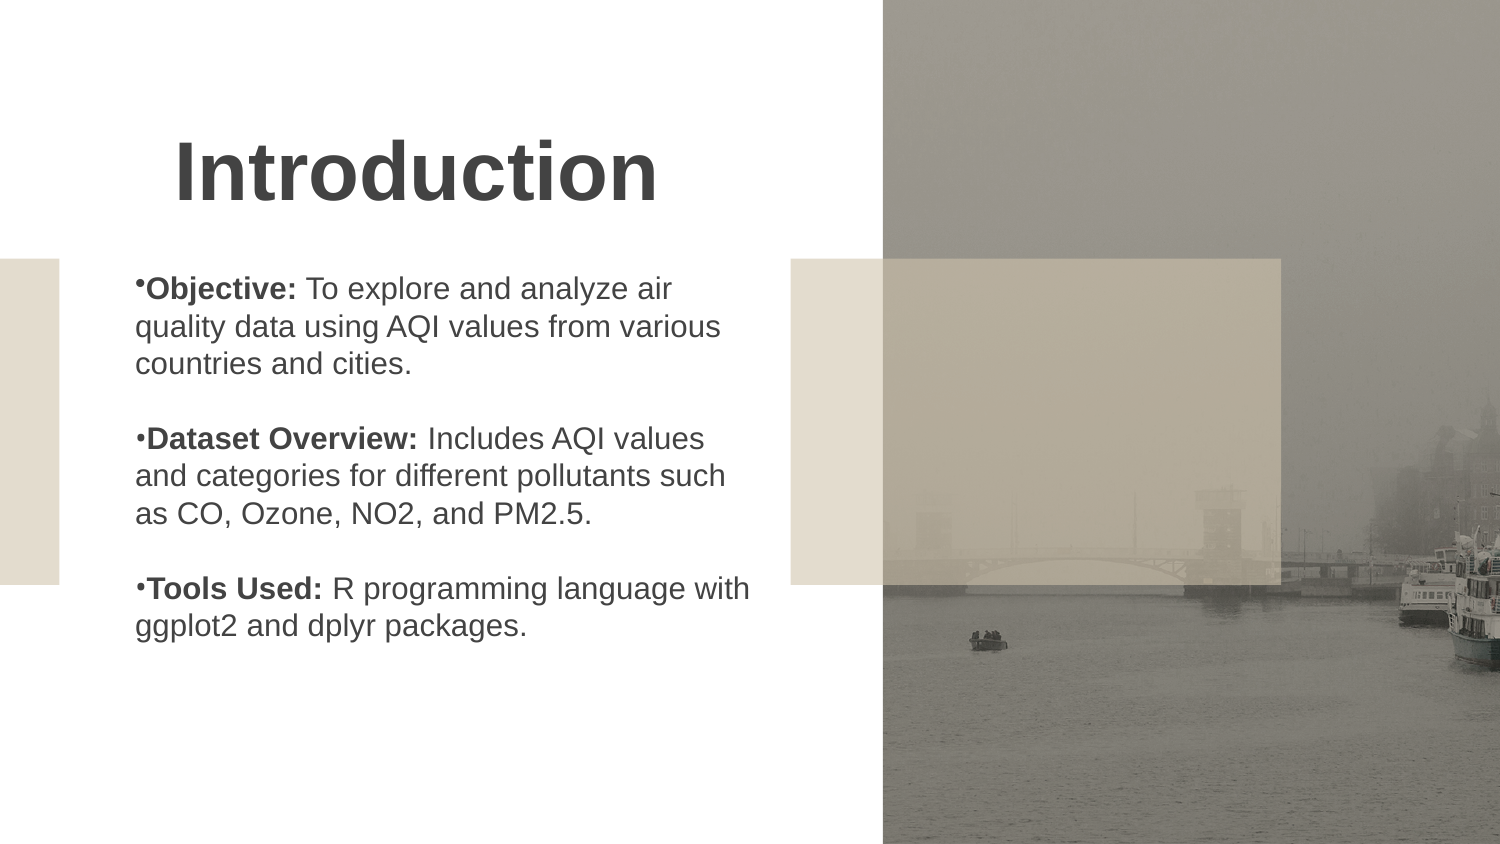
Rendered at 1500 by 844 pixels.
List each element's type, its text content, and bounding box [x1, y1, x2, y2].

picture [882, 0, 1500, 844]
text_box [790, 258, 877, 585]
subtitle Objective: To explore and analyze air quality data using AQI values from various countries and cities. Dataset Overview: Includes AQI values and categories for different pollutants such as CO, Ozone, NO2, and PM2.5. Tools Used: R programming language with ggplot2 and dplyr packages. [120, 203, 770, 708]
text_box [0, 258, 60, 585]
title Introduction [136, 93, 675, 203]
